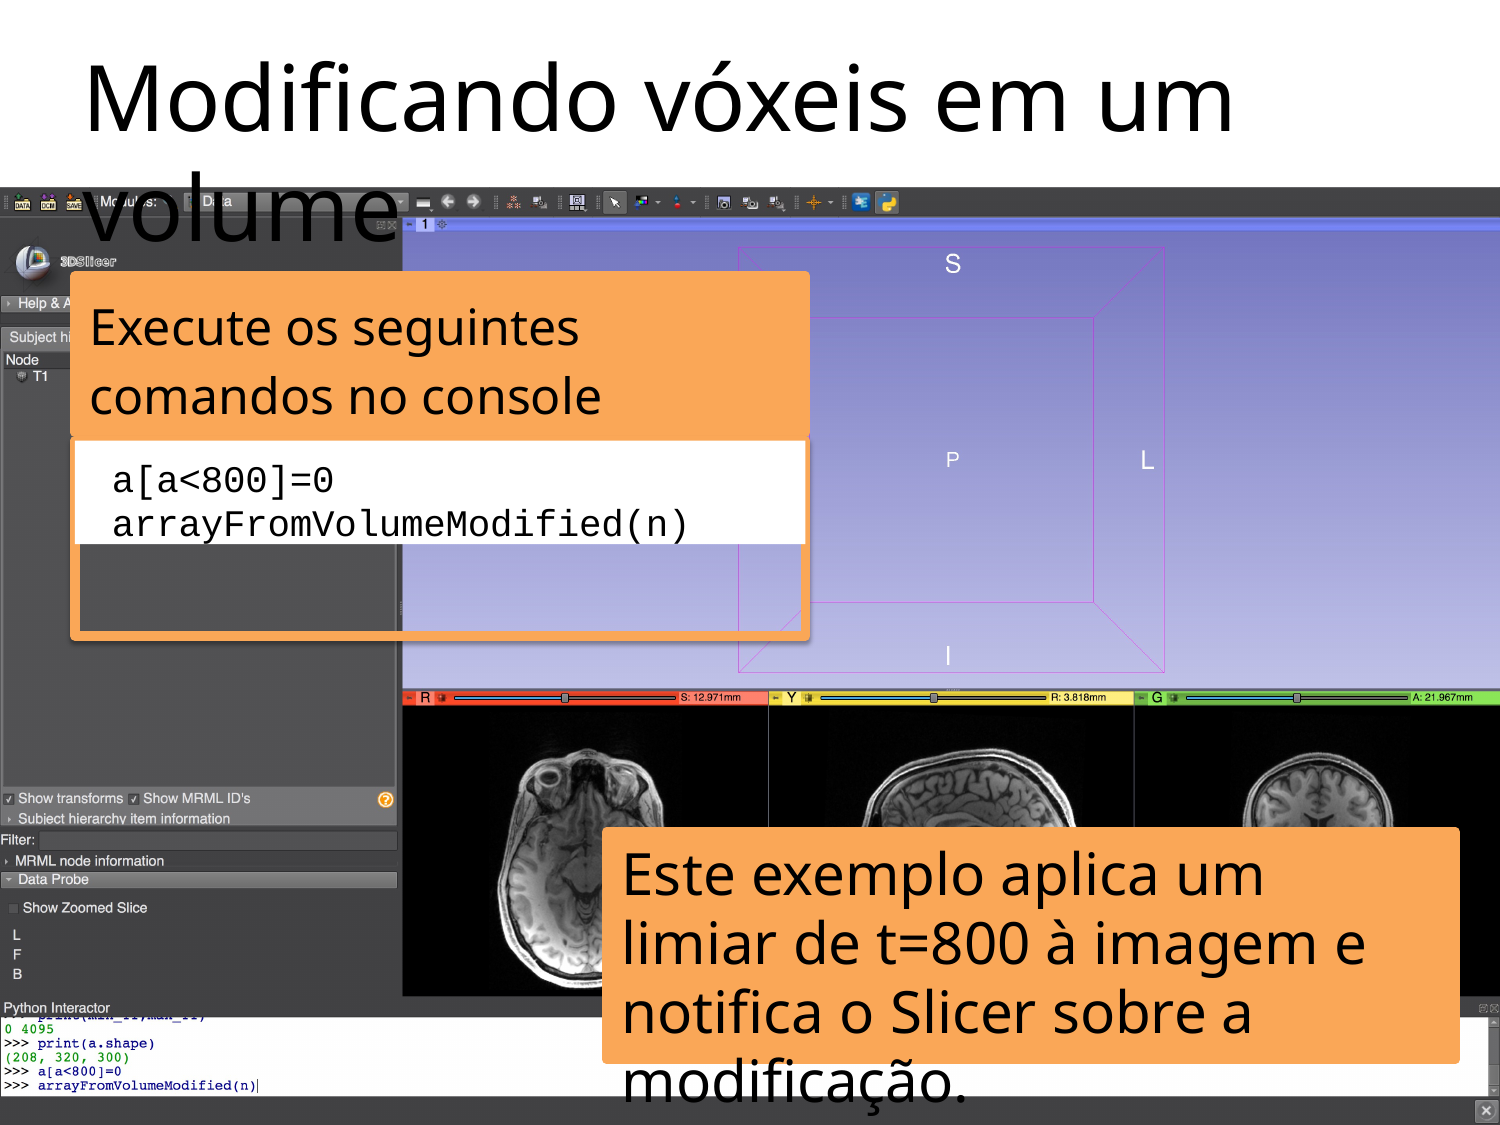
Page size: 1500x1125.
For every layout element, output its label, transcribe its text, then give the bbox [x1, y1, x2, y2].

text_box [62, 431, 818, 652]
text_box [0, 187, 1500, 1125]
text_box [601, 827, 1461, 1065]
title Modificando vóxeis em um volume [62, 0, 1388, 185]
